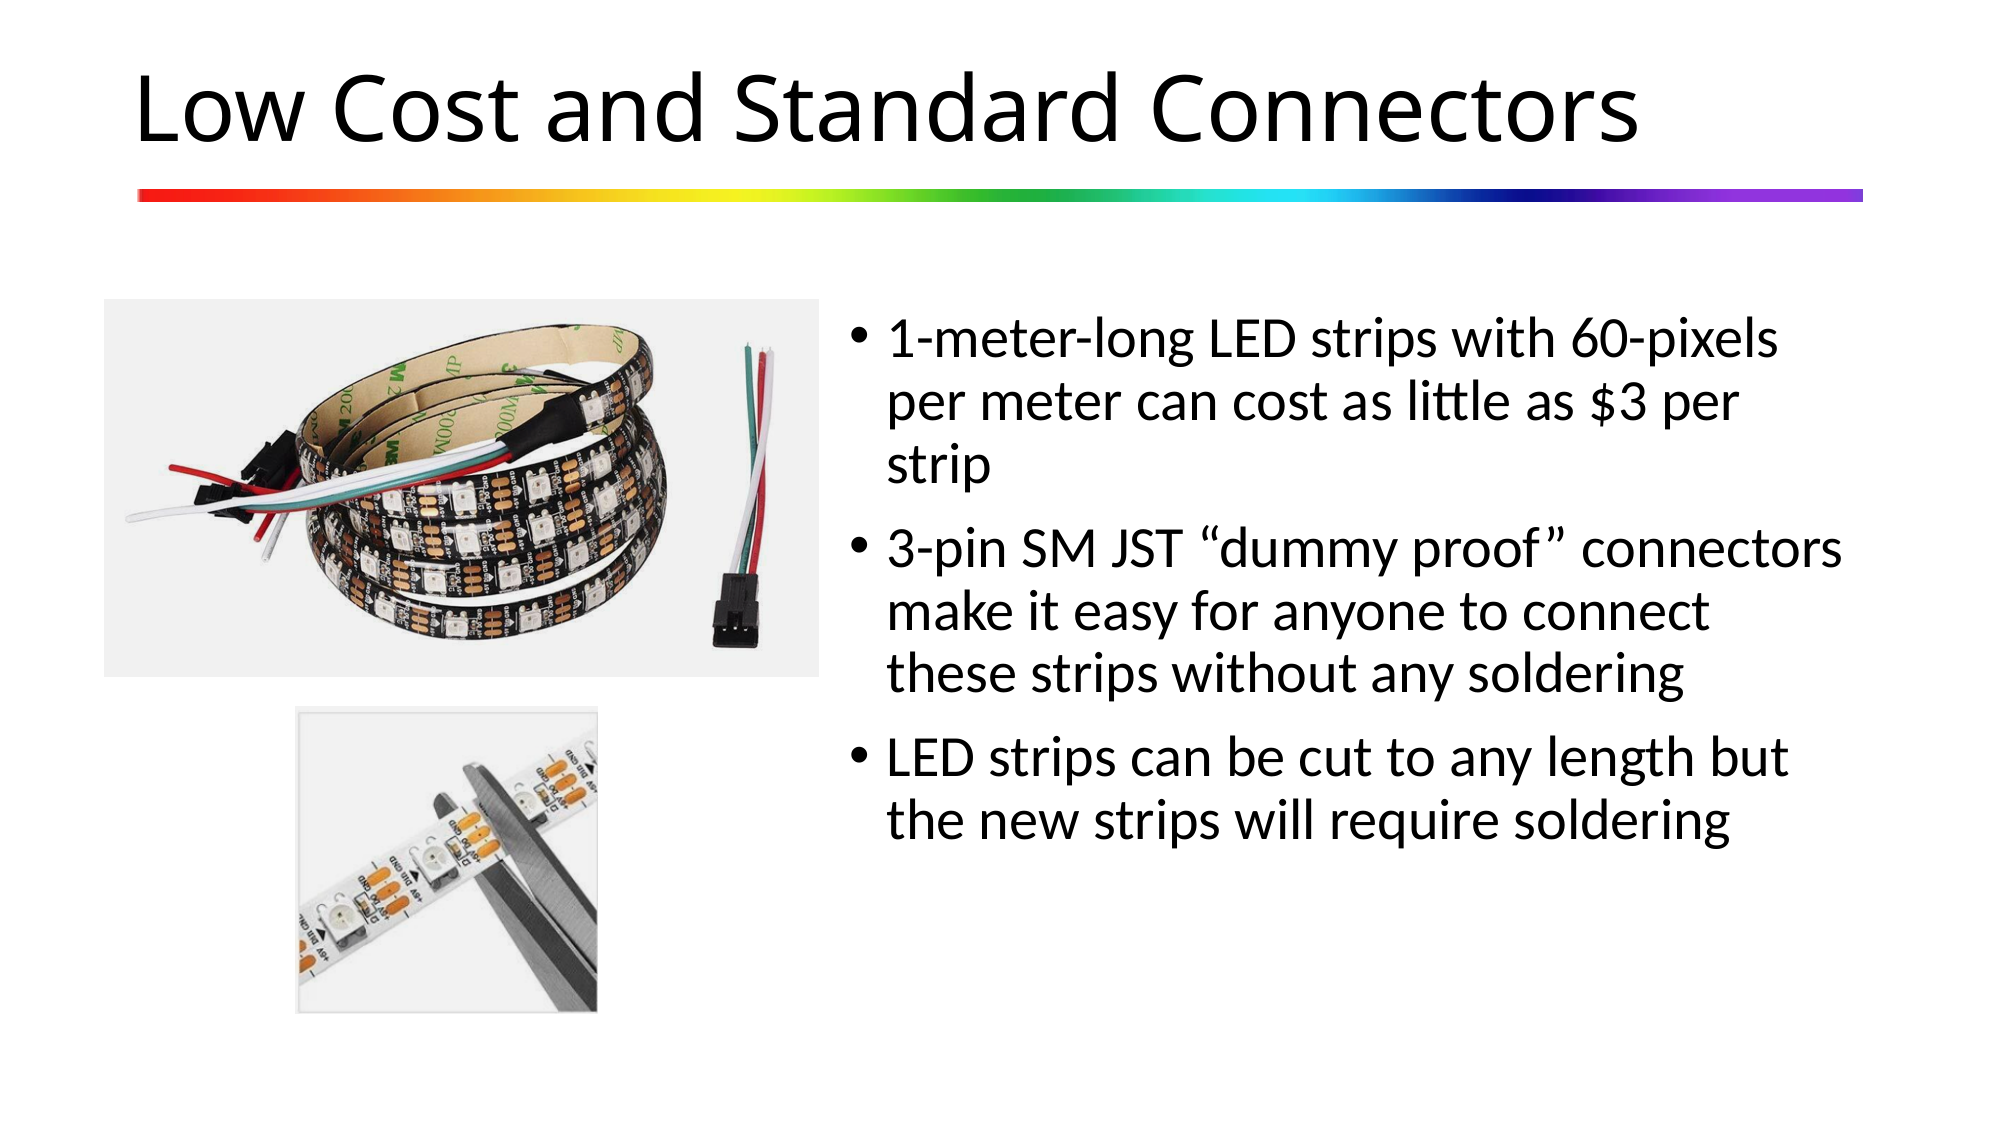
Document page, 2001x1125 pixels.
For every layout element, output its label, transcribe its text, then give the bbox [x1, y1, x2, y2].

picture [137, 189, 1863, 202]
title Low Cost and Standard Connectors [117, 38, 1843, 186]
picture [104, 299, 819, 677]
list 1-meter-long LED strips with 60-pixels per meter can cost as little as $3 per strip 3-pin SM JST “dummy proof” connectors make it easy for anyone to connect these strips without any soldering LED strips can be cut to any length but the new strips will require soldering [834, 299, 1863, 1014]
picture [295, 706, 598, 1014]
